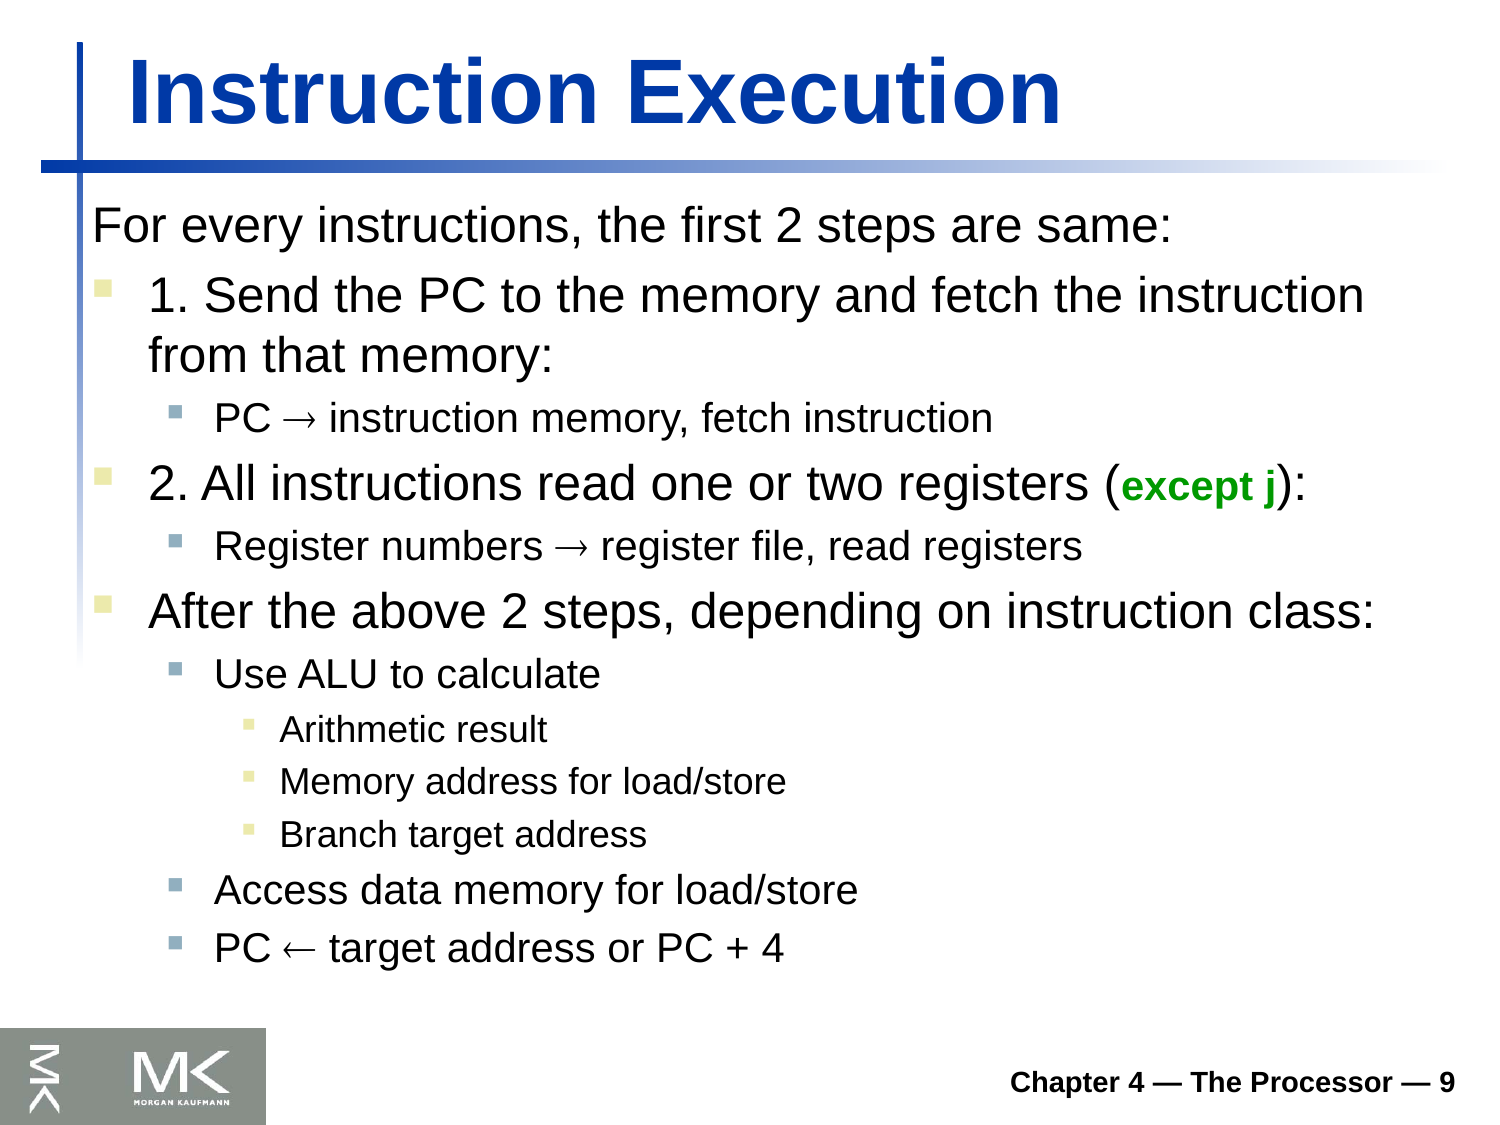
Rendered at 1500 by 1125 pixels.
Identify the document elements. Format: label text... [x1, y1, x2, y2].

list For every instructions, the first 2 steps are same: 1. Send the PC to the memory and fetch the instruction from that memory: PC  instruction memory, fetch instruction 2. All instructions read one or two registers (except j): Register numbers  register file, read registers After the above 2 steps, depending on instruction class: Use ALU to calculate Arithmetic result Memory address for load/store Branch target address Access data memory for load/store PC  target address or PC + 4 [76, 184, 1469, 1024]
title Instruction Execution [112, 23, 1468, 149]
footer Chapter 4 — The Processor — 9 [277, 1046, 1471, 1106]
picture [0, 1028, 266, 1125]
